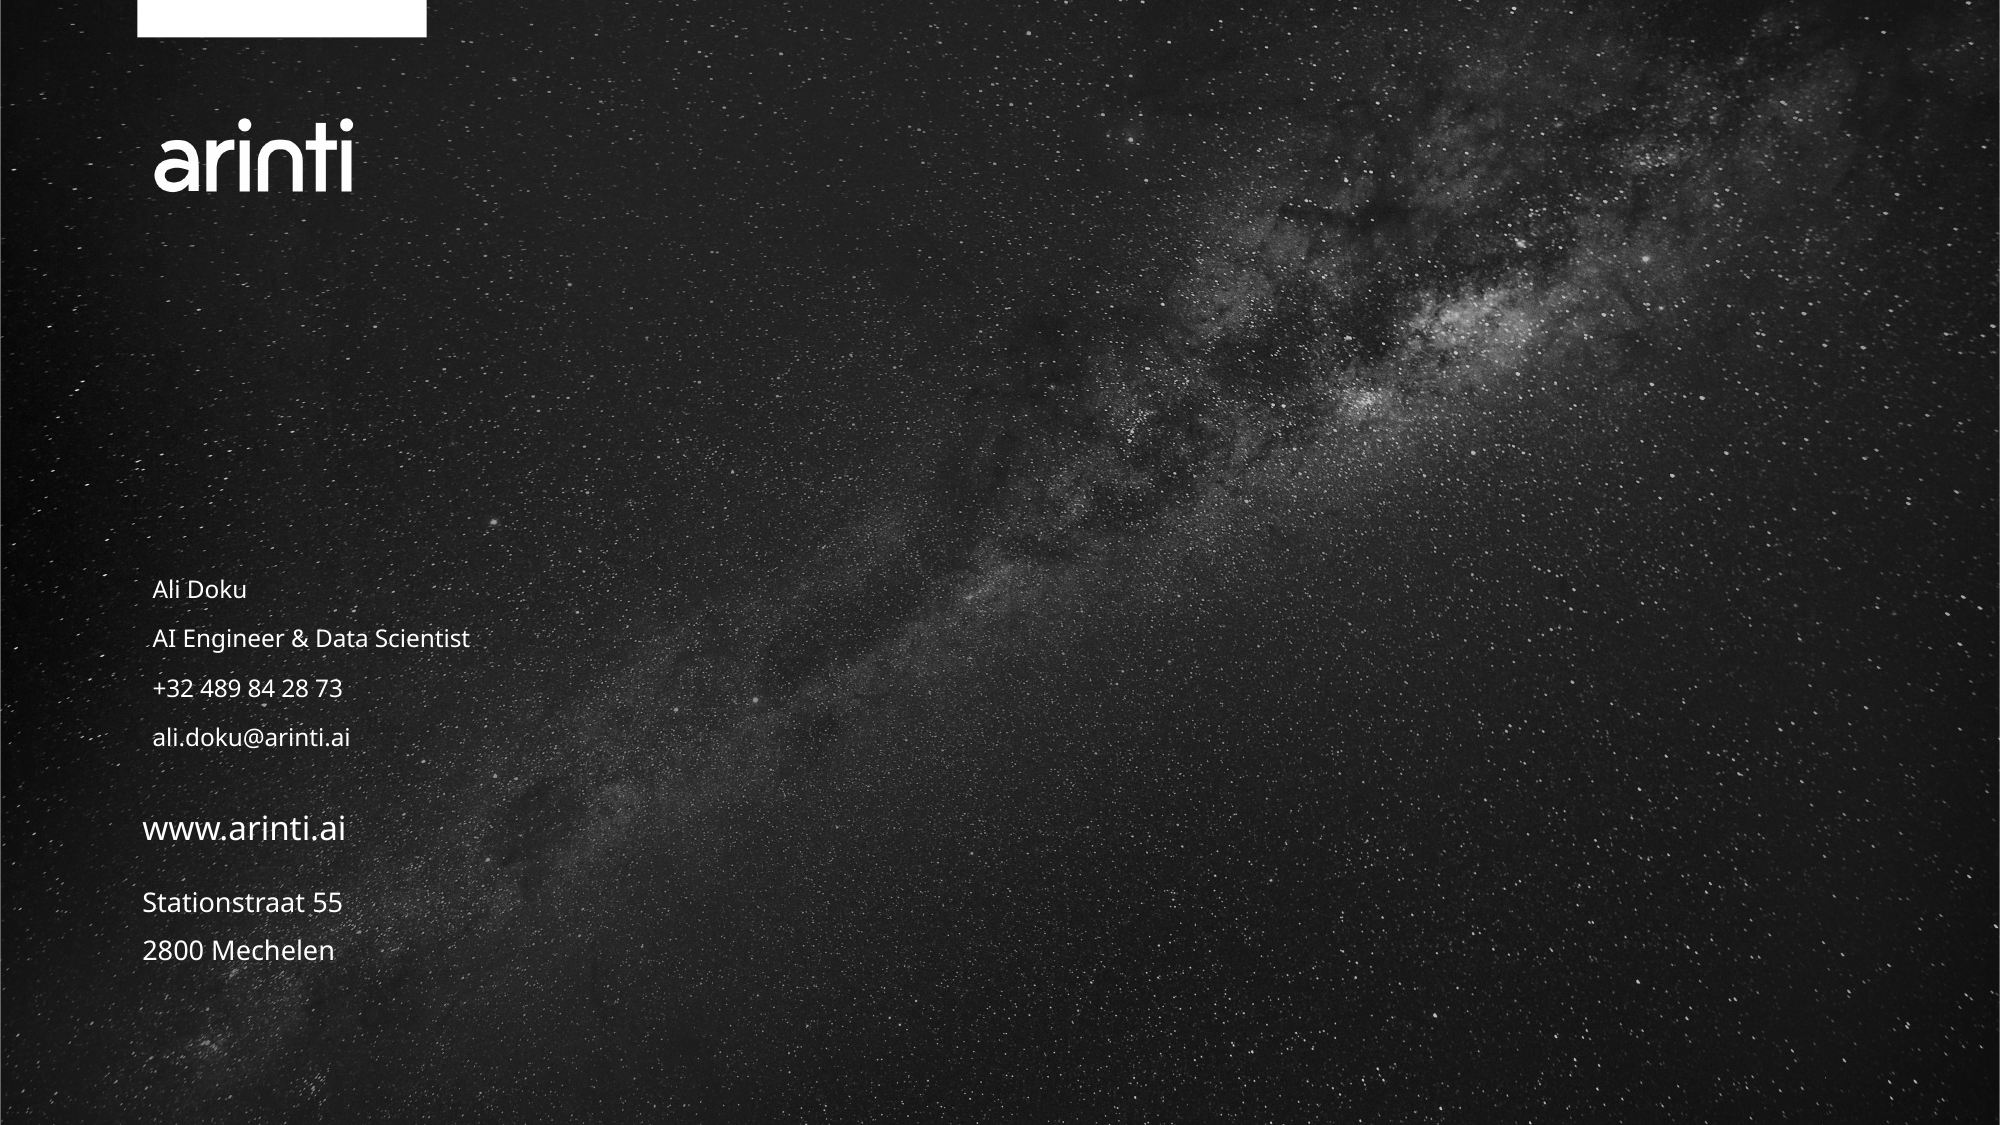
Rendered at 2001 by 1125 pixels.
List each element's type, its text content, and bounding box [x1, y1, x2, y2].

picture [0, 0, 2000, 1125]
list www.arinti.ai Stationstraat 55 2800 Mechelen [127, 804, 773, 1068]
list Ali Doku AI Engineer & Data Scientist +32 489 84 28 73 ali.doku@arinti.ai [137, 546, 783, 761]
